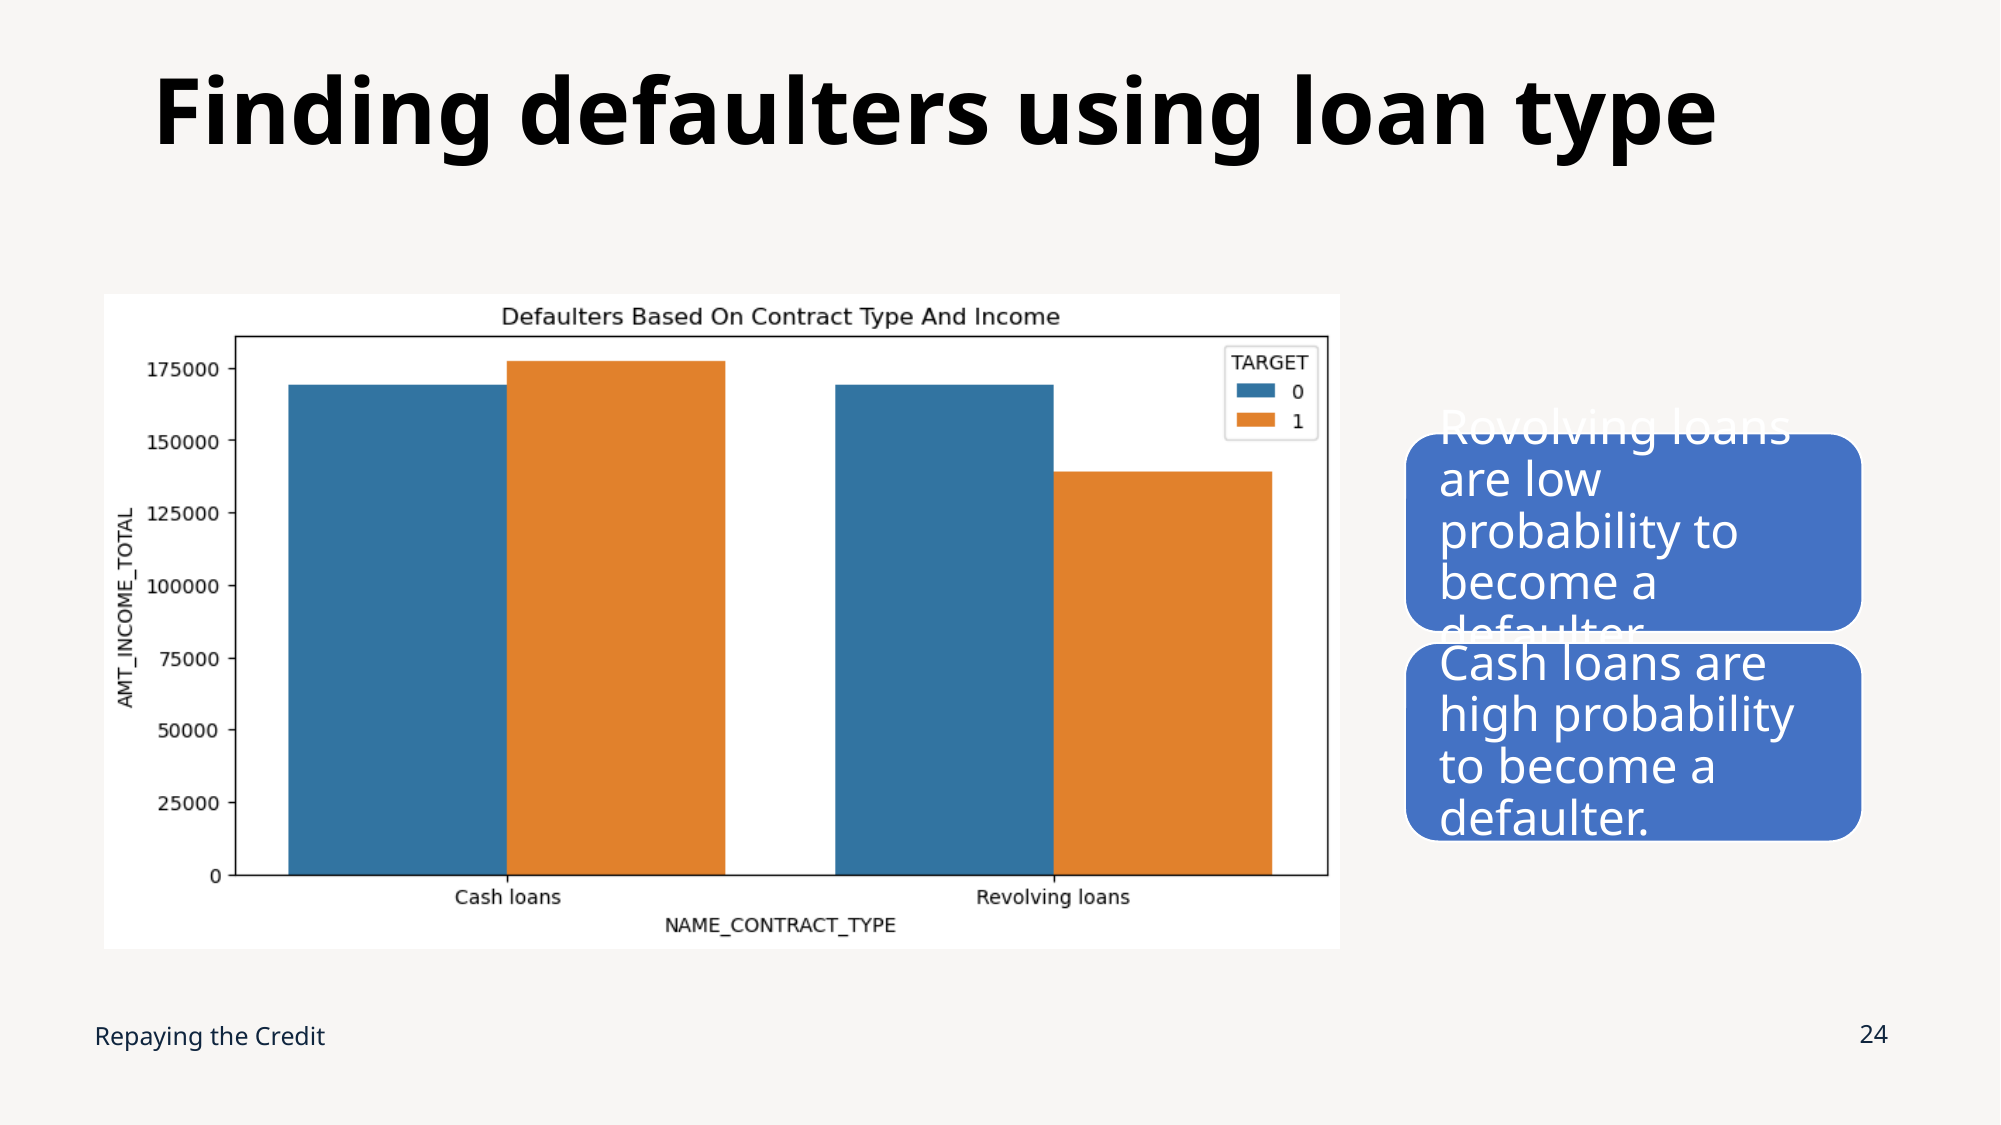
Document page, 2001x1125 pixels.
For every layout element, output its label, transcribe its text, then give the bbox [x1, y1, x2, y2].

slide_number 24 [1836, 990, 1912, 1080]
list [1404, 366, 1863, 909]
title Finding defaulters using loan type [137, 0, 1863, 278]
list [104, 294, 1340, 949]
footer Repaying the Credit [79, 990, 755, 1080]
